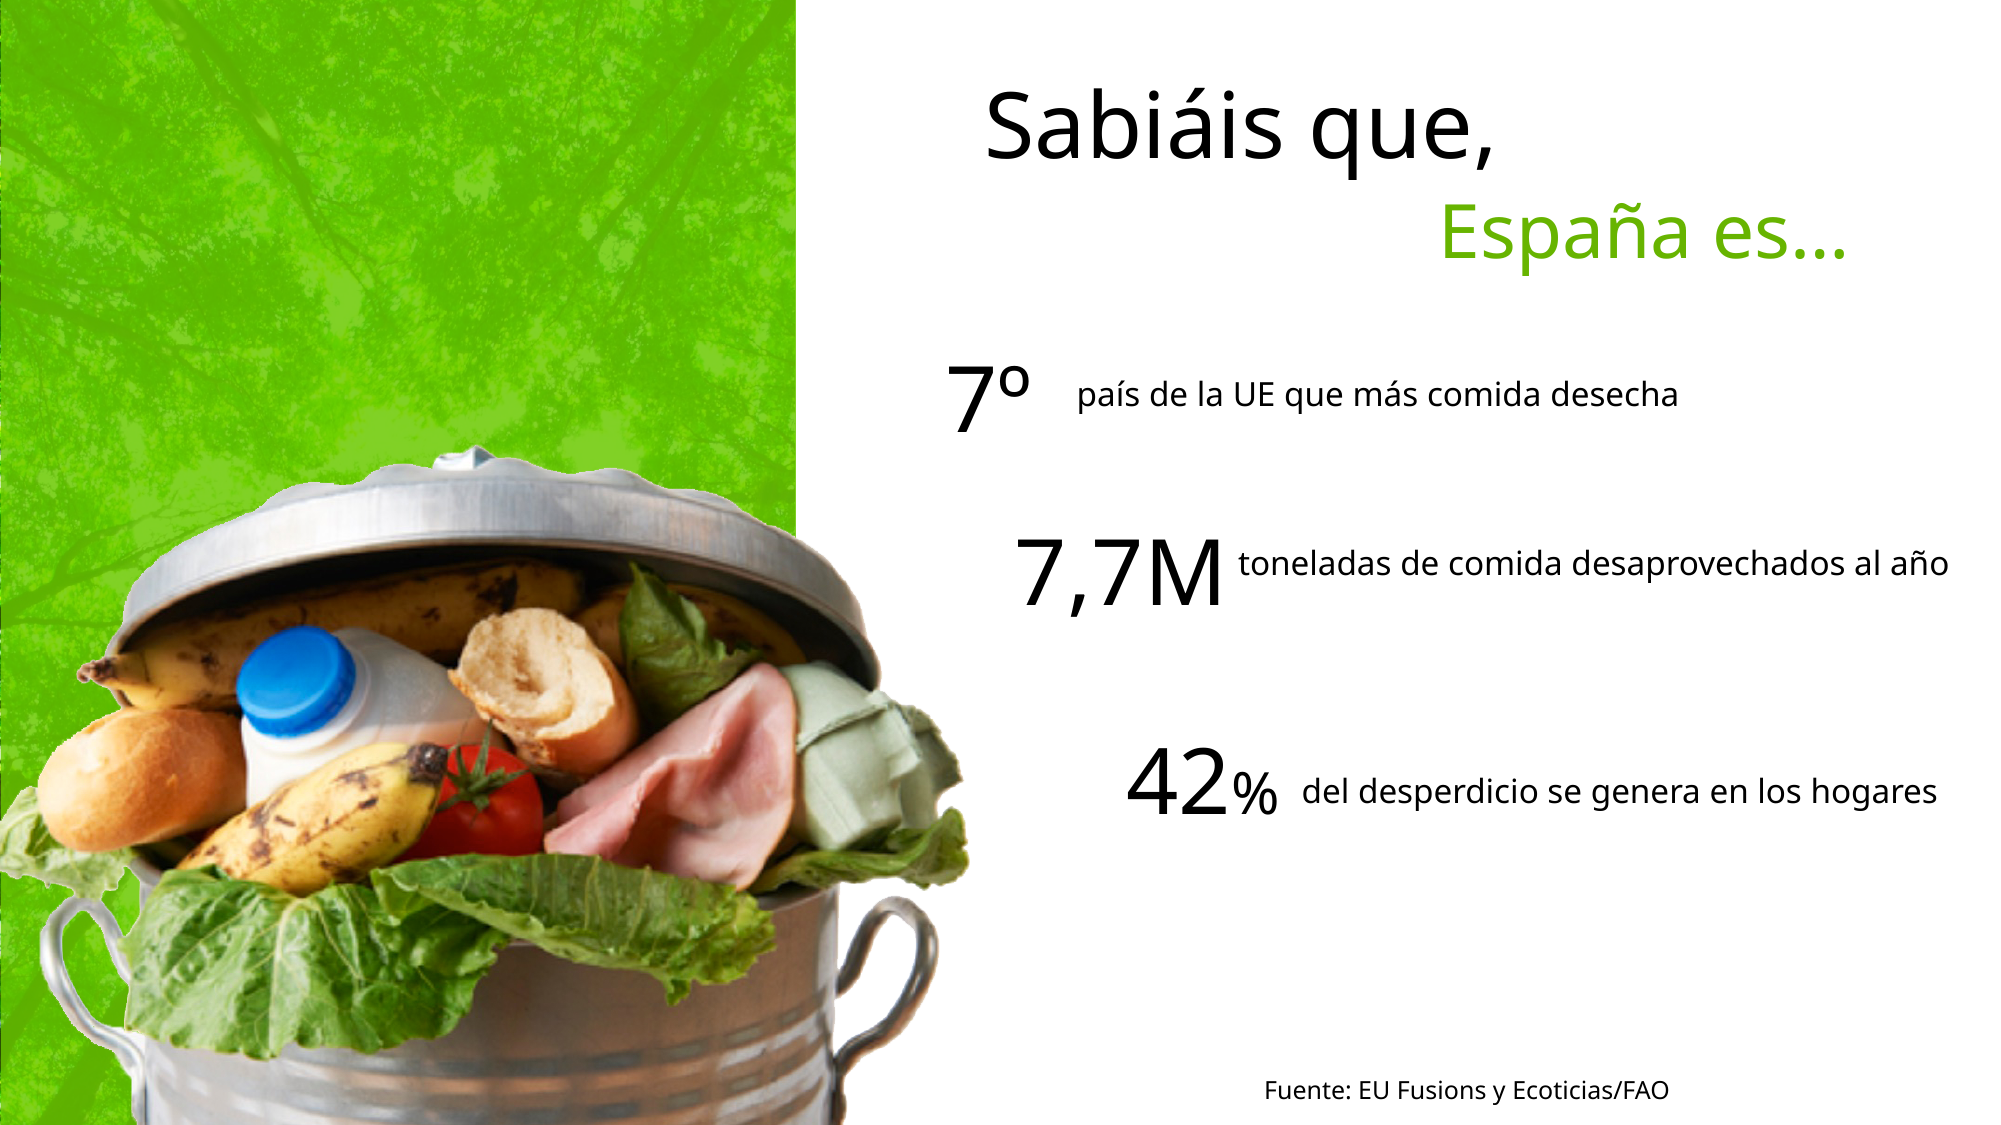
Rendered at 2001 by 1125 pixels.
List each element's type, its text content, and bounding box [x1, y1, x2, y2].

text_box 42% [1111, 695, 1357, 842]
text_box España es… [1423, 170, 2000, 297]
text_box 7º [930, 313, 1077, 460]
text_box 7,7M [999, 487, 1345, 634]
text_box del desperdicio se genera en los hogares [1286, 752, 1994, 880]
list país de la UE que más comida desecha [1061, 356, 1981, 483]
text_box toneladas de comida desaprovechados al año [1223, 524, 1984, 652]
text_box Fuente: EU Fusions y Ecoticias/FAO [1003, 1059, 1932, 1120]
picture [0, 415, 970, 1125]
title Sabiáis que, [969, 65, 1811, 193]
